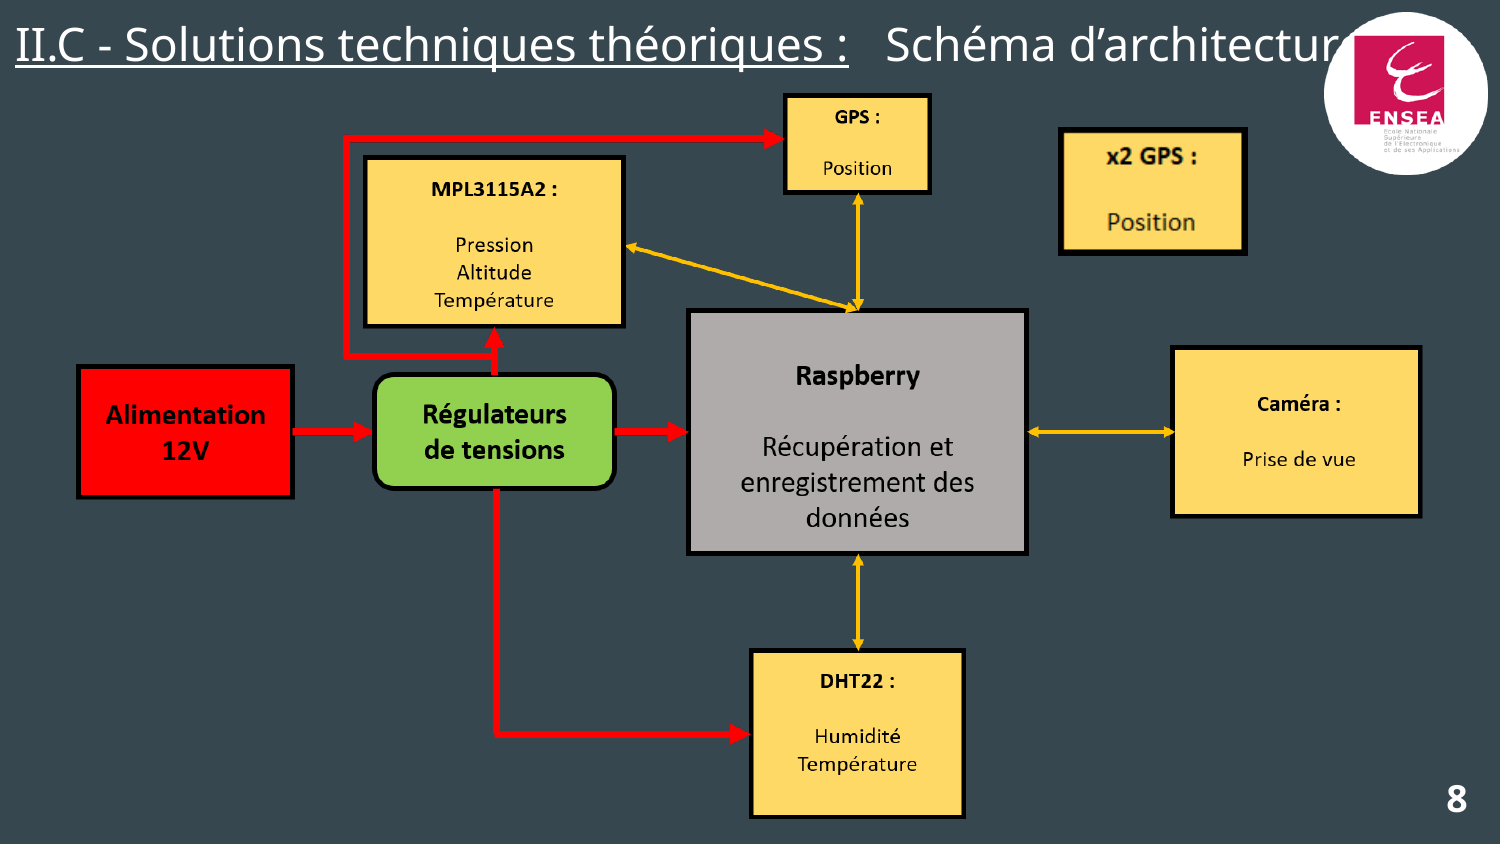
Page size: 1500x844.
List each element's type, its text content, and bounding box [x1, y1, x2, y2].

picture [76, 12, 1488, 819]
title II.C - Solutions techniques théoriques : Schéma d’architecture [0, 0, 1398, 94]
slide_number 8 [1392, 767, 1483, 833]
